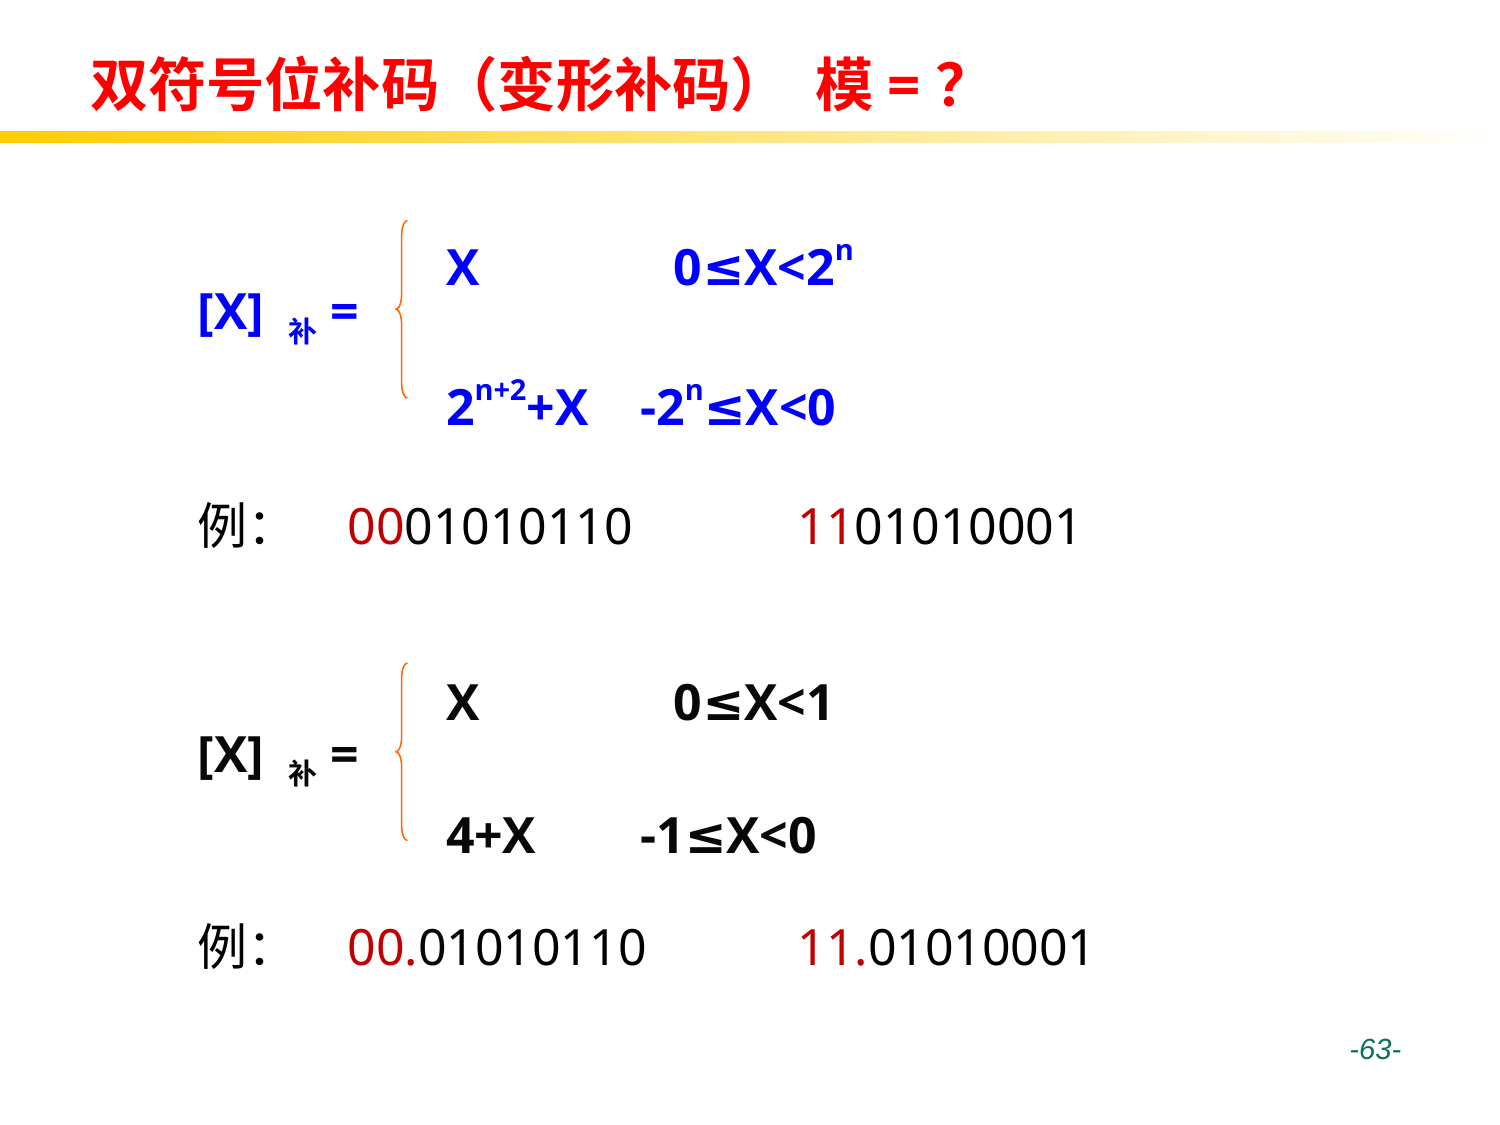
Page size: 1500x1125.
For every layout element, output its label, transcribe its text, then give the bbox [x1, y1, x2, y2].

title 双符号位补码（变形补码） 模=？ [74, 34, 1426, 131]
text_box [182, 614, 1093, 879]
table_cell 补码 [738, 131, 744, 143]
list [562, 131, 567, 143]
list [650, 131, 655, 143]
slide_number -63- [1257, 1023, 1425, 1102]
text_box 例： 0001010110 1101010001 [183, 487, 1258, 563]
text_box 例： 00.01010110 11.01010001 [183, 907, 1258, 983]
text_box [182, 172, 1093, 437]
